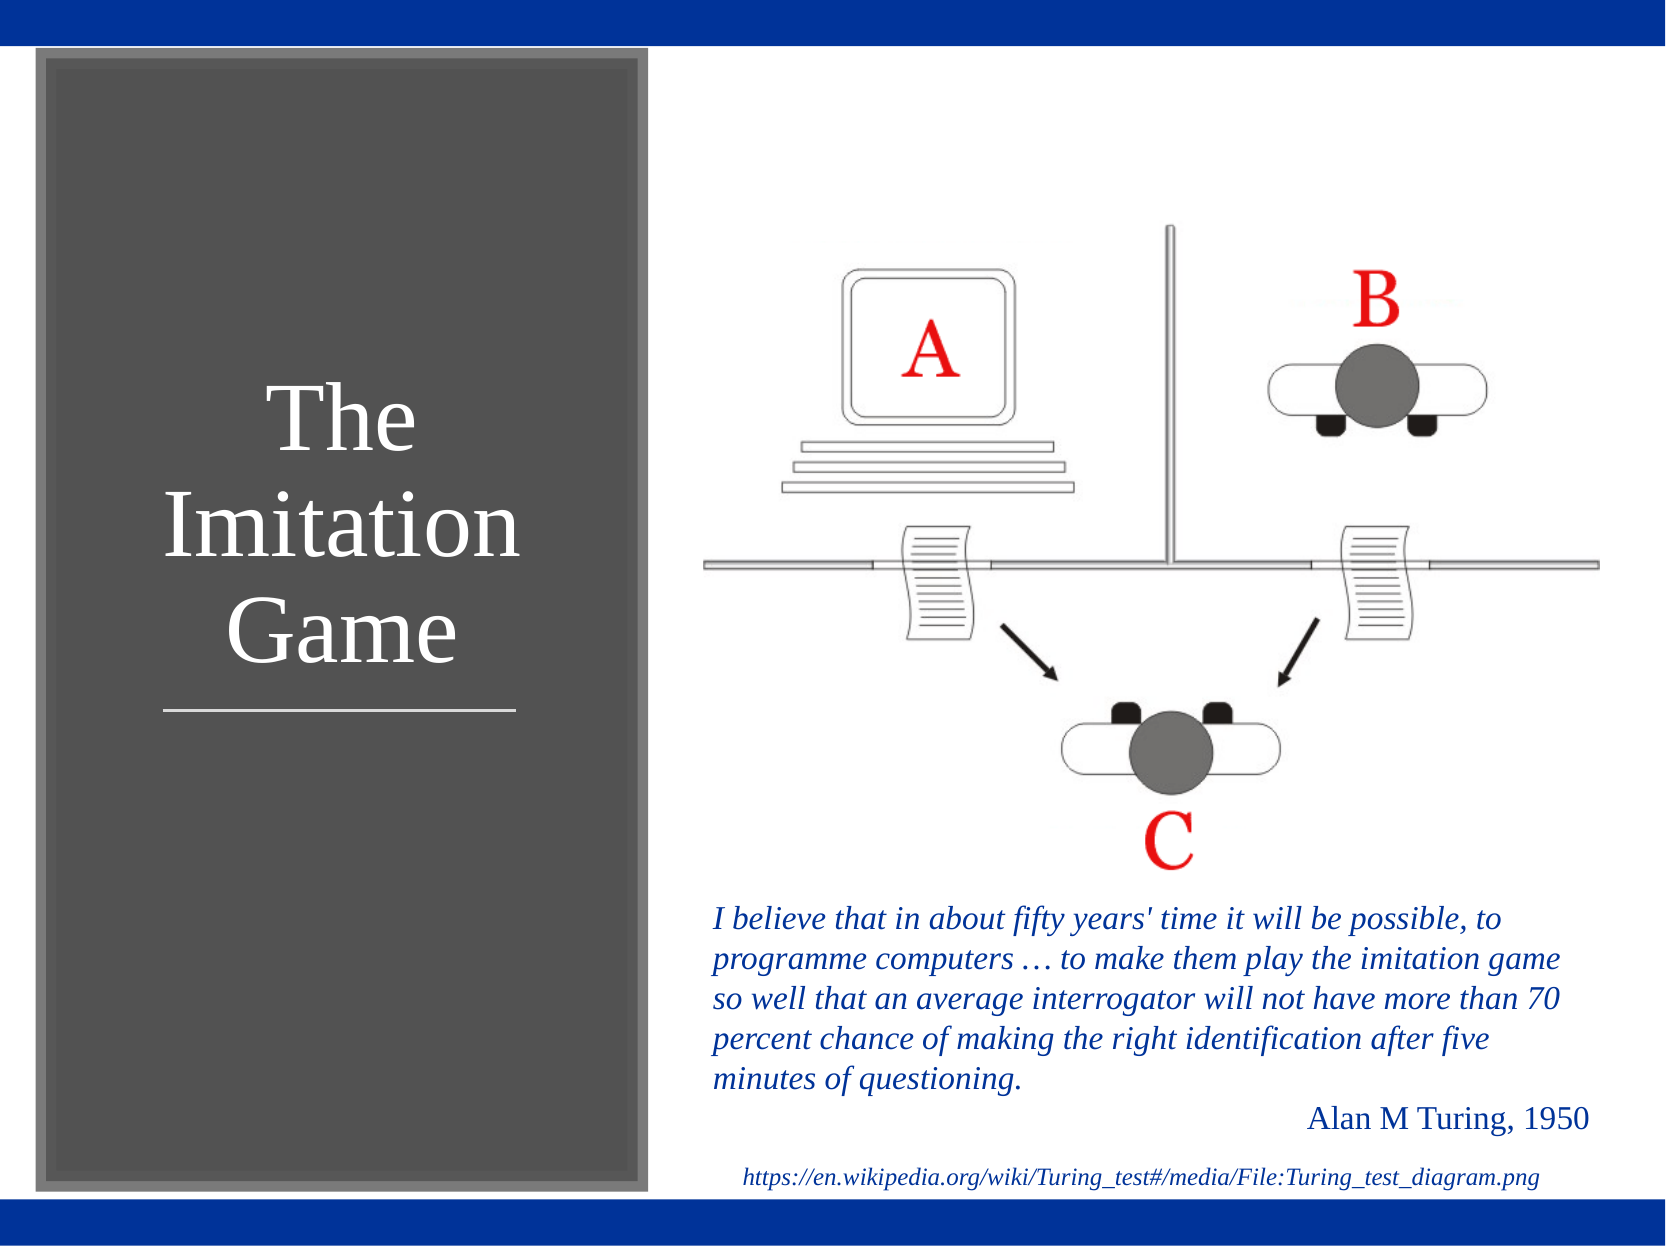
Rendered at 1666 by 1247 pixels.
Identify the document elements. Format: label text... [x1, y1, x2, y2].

footer [703, 1154, 1335, 1222]
text_box [45, 57, 639, 1182]
title The Imitation Game [92, 166, 592, 691]
text_box I believe that in about fifty years' time it will be possible, to programme computers … to make them play the imitation game so well that an average interrogator will not have more than 70 percent chance of making the right identification after five minutes of questioning. Alan M Turing, 1950 [698, 888, 1605, 1144]
picture [703, 197, 1600, 881]
text_box https://en.wikipedia.org/wiki/Turing_test#/media/File:Turing_test_diagram.png [727, 1153, 1576, 1199]
